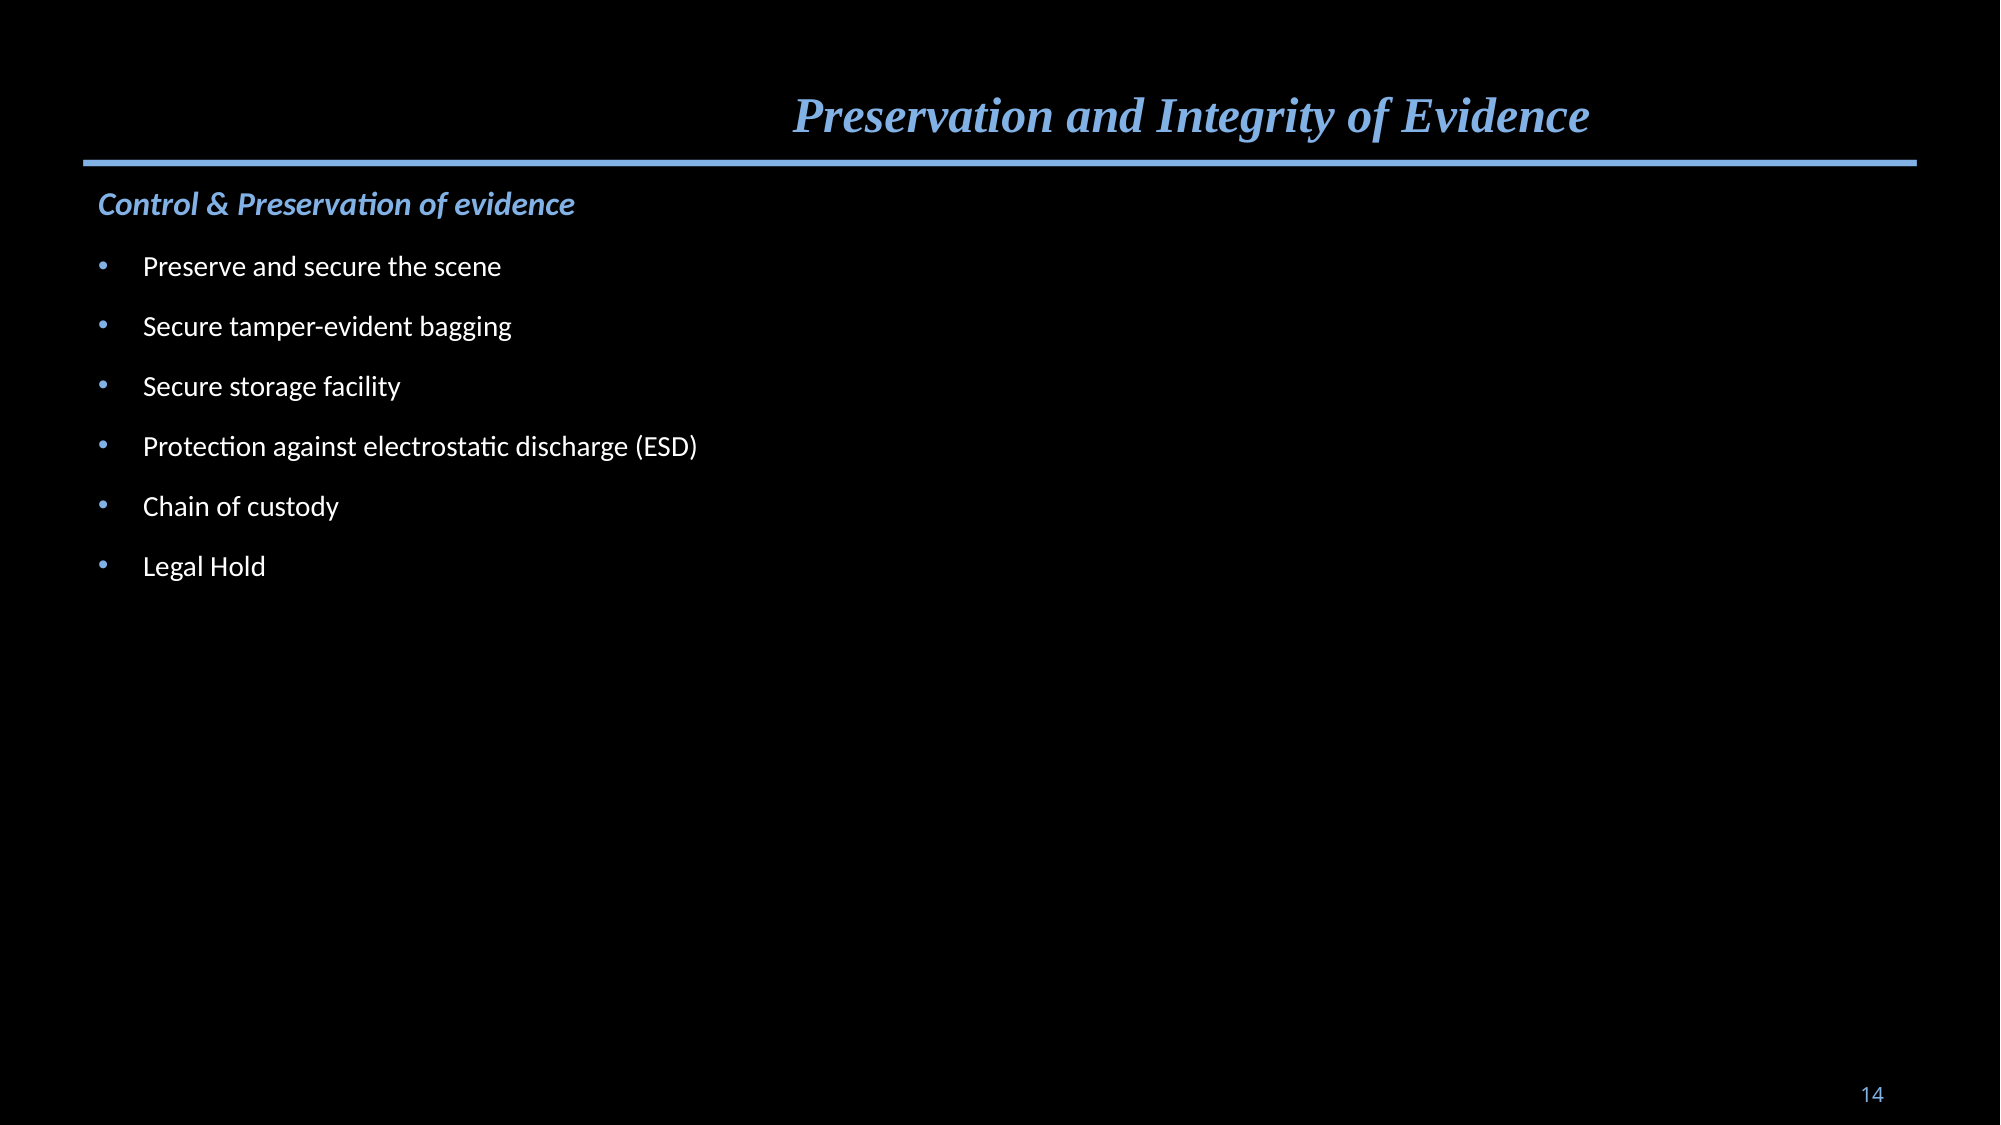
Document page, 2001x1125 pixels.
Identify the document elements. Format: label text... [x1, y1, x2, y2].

list Control & Preservation of evidence Preserve and secure the scene Secure tamper-evident bagging Secure storage facility Protection against electrostatic discharge (ESD) Chain of custody Legal Hold [83, 174, 1917, 1050]
title Preservation and Integrity of Evidence [383, 75, 2000, 175]
slide_number 14 [1746, 1070, 1998, 1121]
